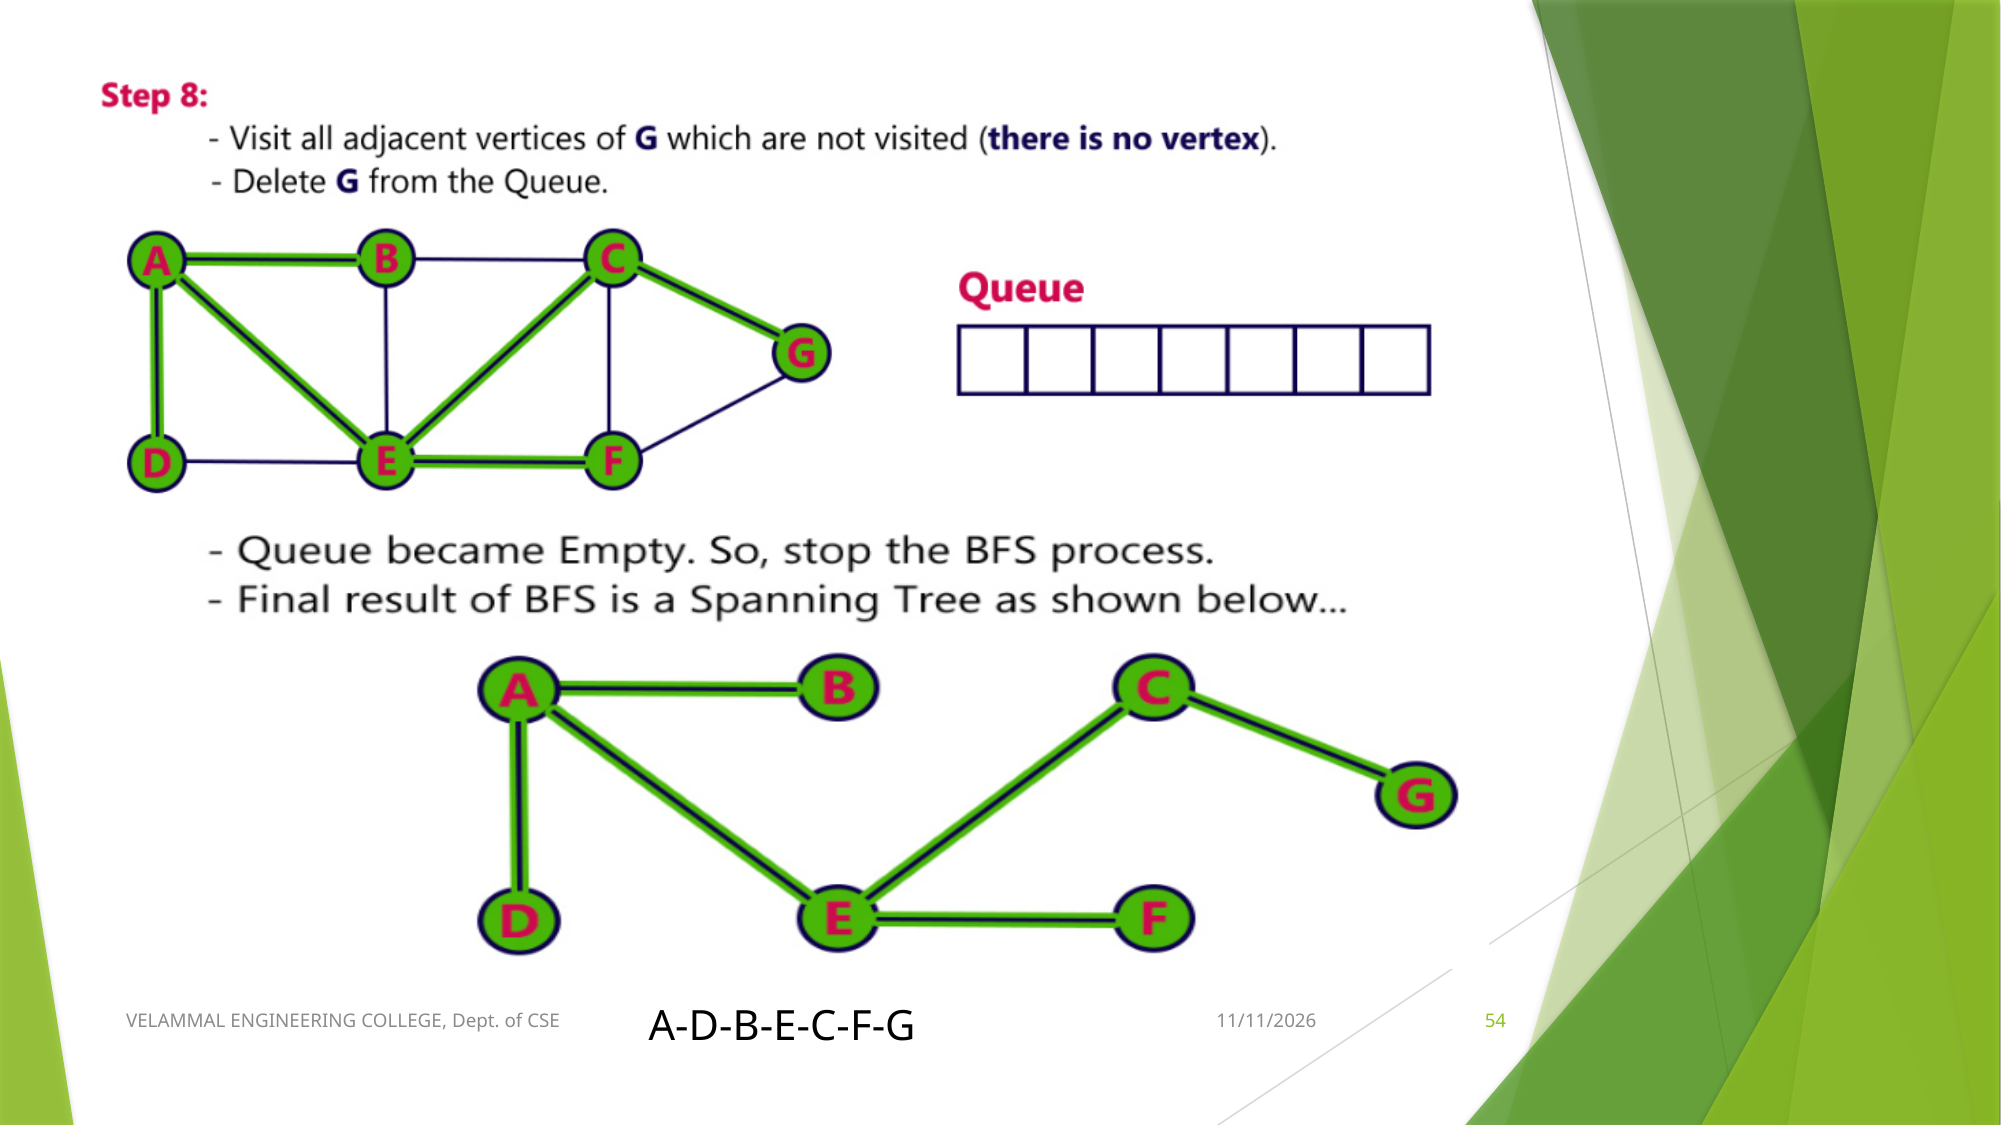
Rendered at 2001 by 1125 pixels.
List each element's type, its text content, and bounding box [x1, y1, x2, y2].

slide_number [1181, 991, 1332, 1051]
text_box A-D-B-E-C-F-G [633, 991, 1145, 1056]
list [78, 77, 1490, 503]
picture [192, 533, 1490, 970]
footer VELAMMAL ENGINEERING COLLEGE, Dept. of CSE [111, 991, 633, 1051]
slide_number 54 [1409, 991, 1522, 1051]
